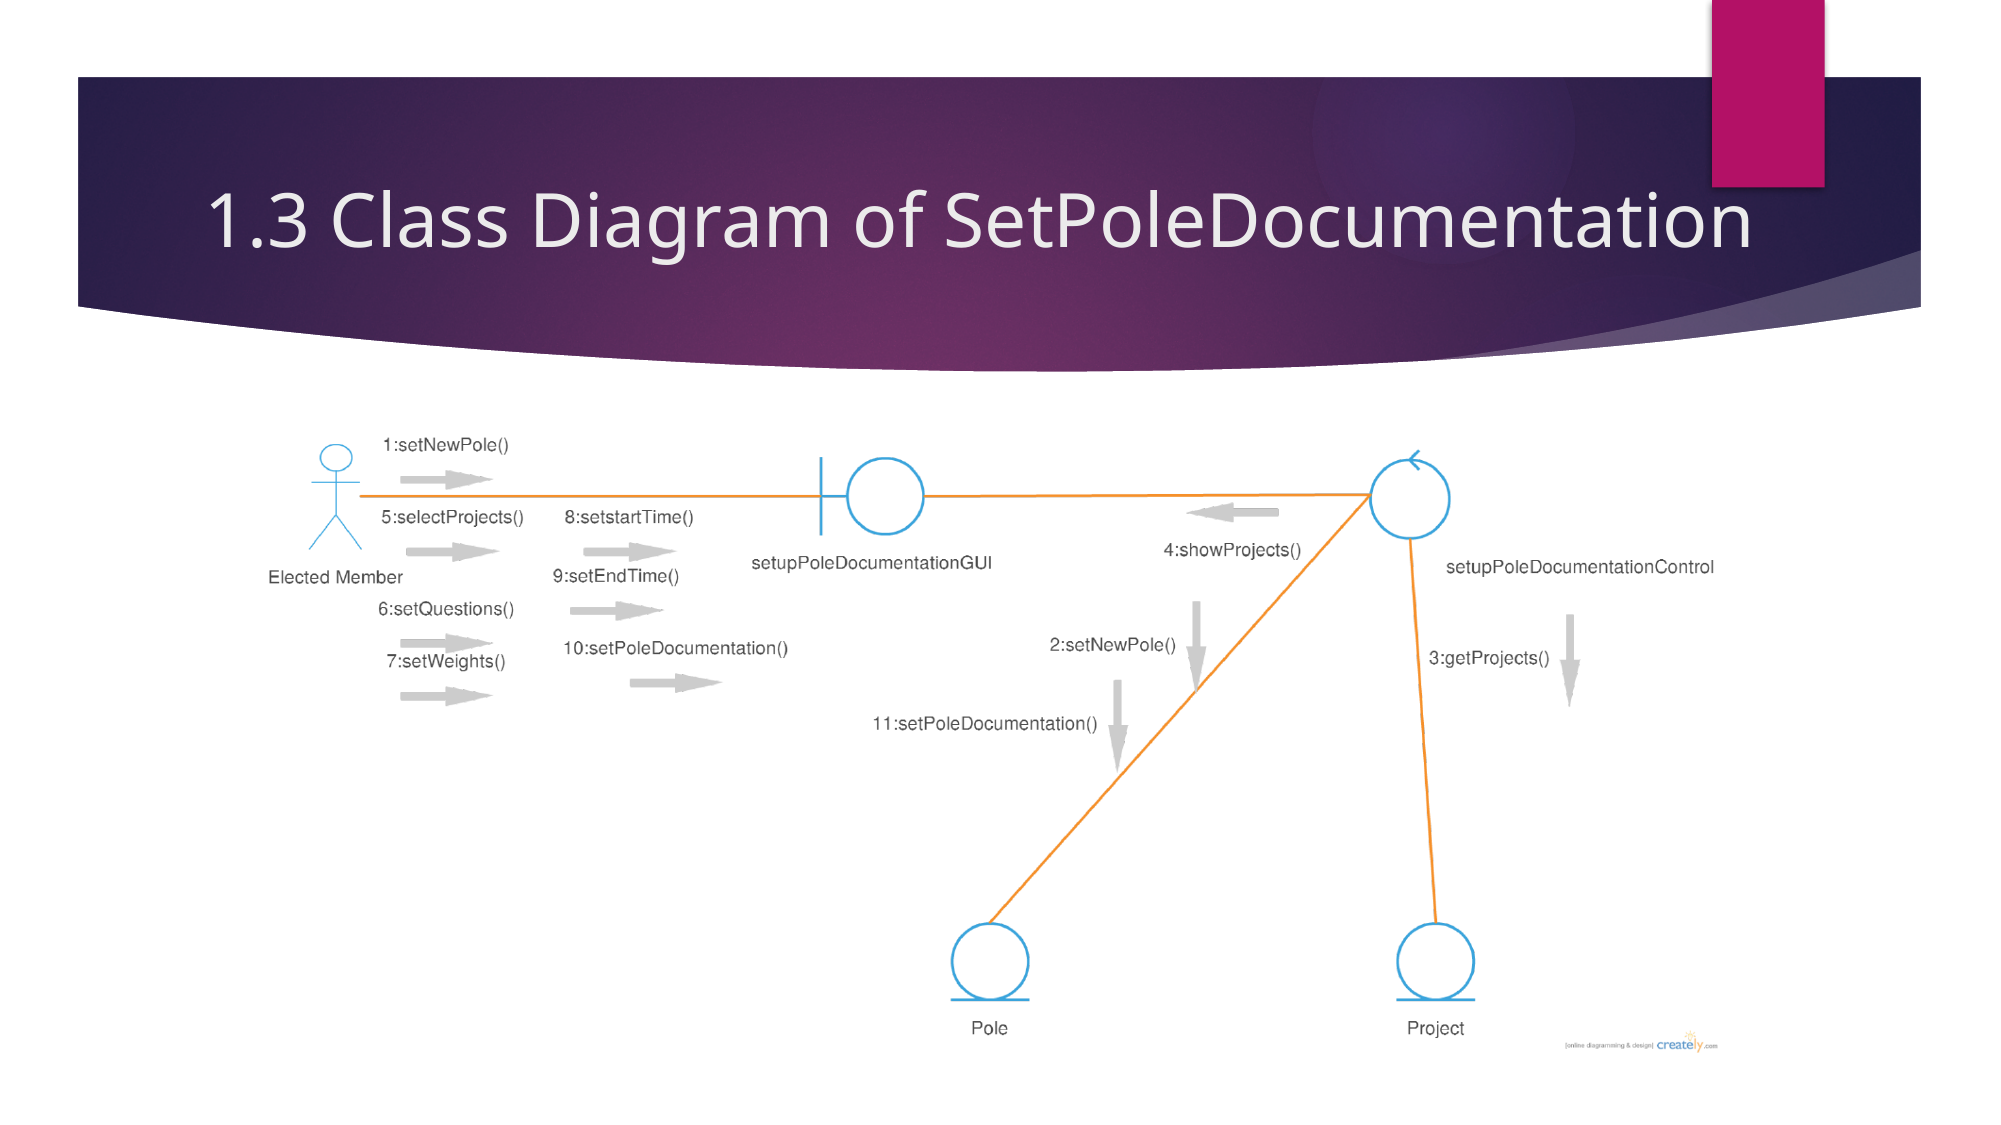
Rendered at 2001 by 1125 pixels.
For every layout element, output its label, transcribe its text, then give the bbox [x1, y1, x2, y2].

title 1.3 Class Diagram of SetPoleDocumentation [189, 159, 1866, 276]
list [261, 426, 1721, 1055]
